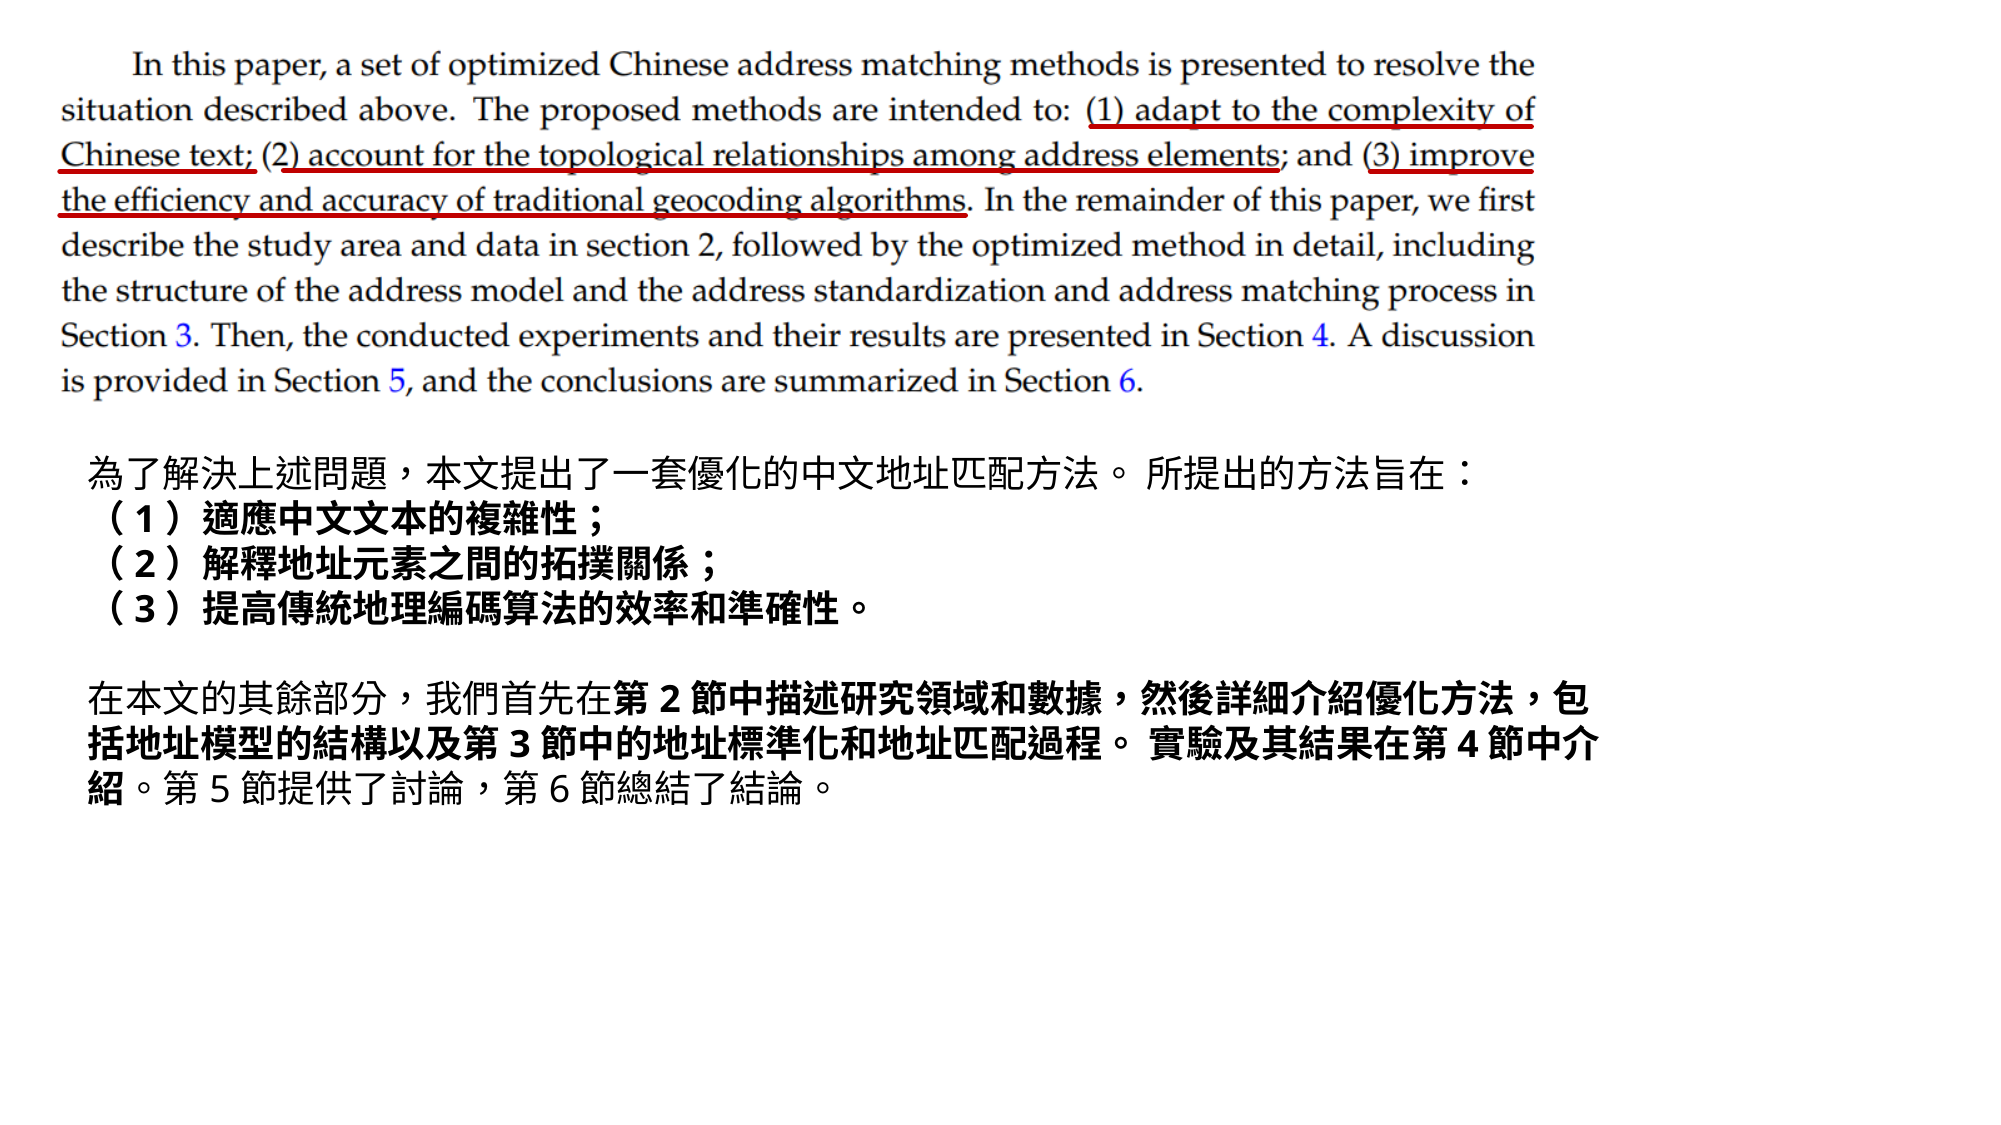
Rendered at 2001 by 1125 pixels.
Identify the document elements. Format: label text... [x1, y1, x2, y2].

text_box 為了解決上述問題，本文提出了一套優化的中文地址匹配方法。 所提出的方法旨在： （1）適應中文文本的複雜性； （2）解釋地址元素之間的拓撲關係； （3）提高傳統地理編碼算法的效率和準確性。 在本文的其餘部分，我們首先在第2節中描述研究領域和數據，然後詳細介紹優化方法，包括地址模型的結構以及第3節中的地址標準化和地址匹配過程。 實驗及其結果在第4節中介紹。第5節提供了討論，第6節總結了結論。 [73, 442, 1636, 818]
picture [43, 40, 1544, 404]
